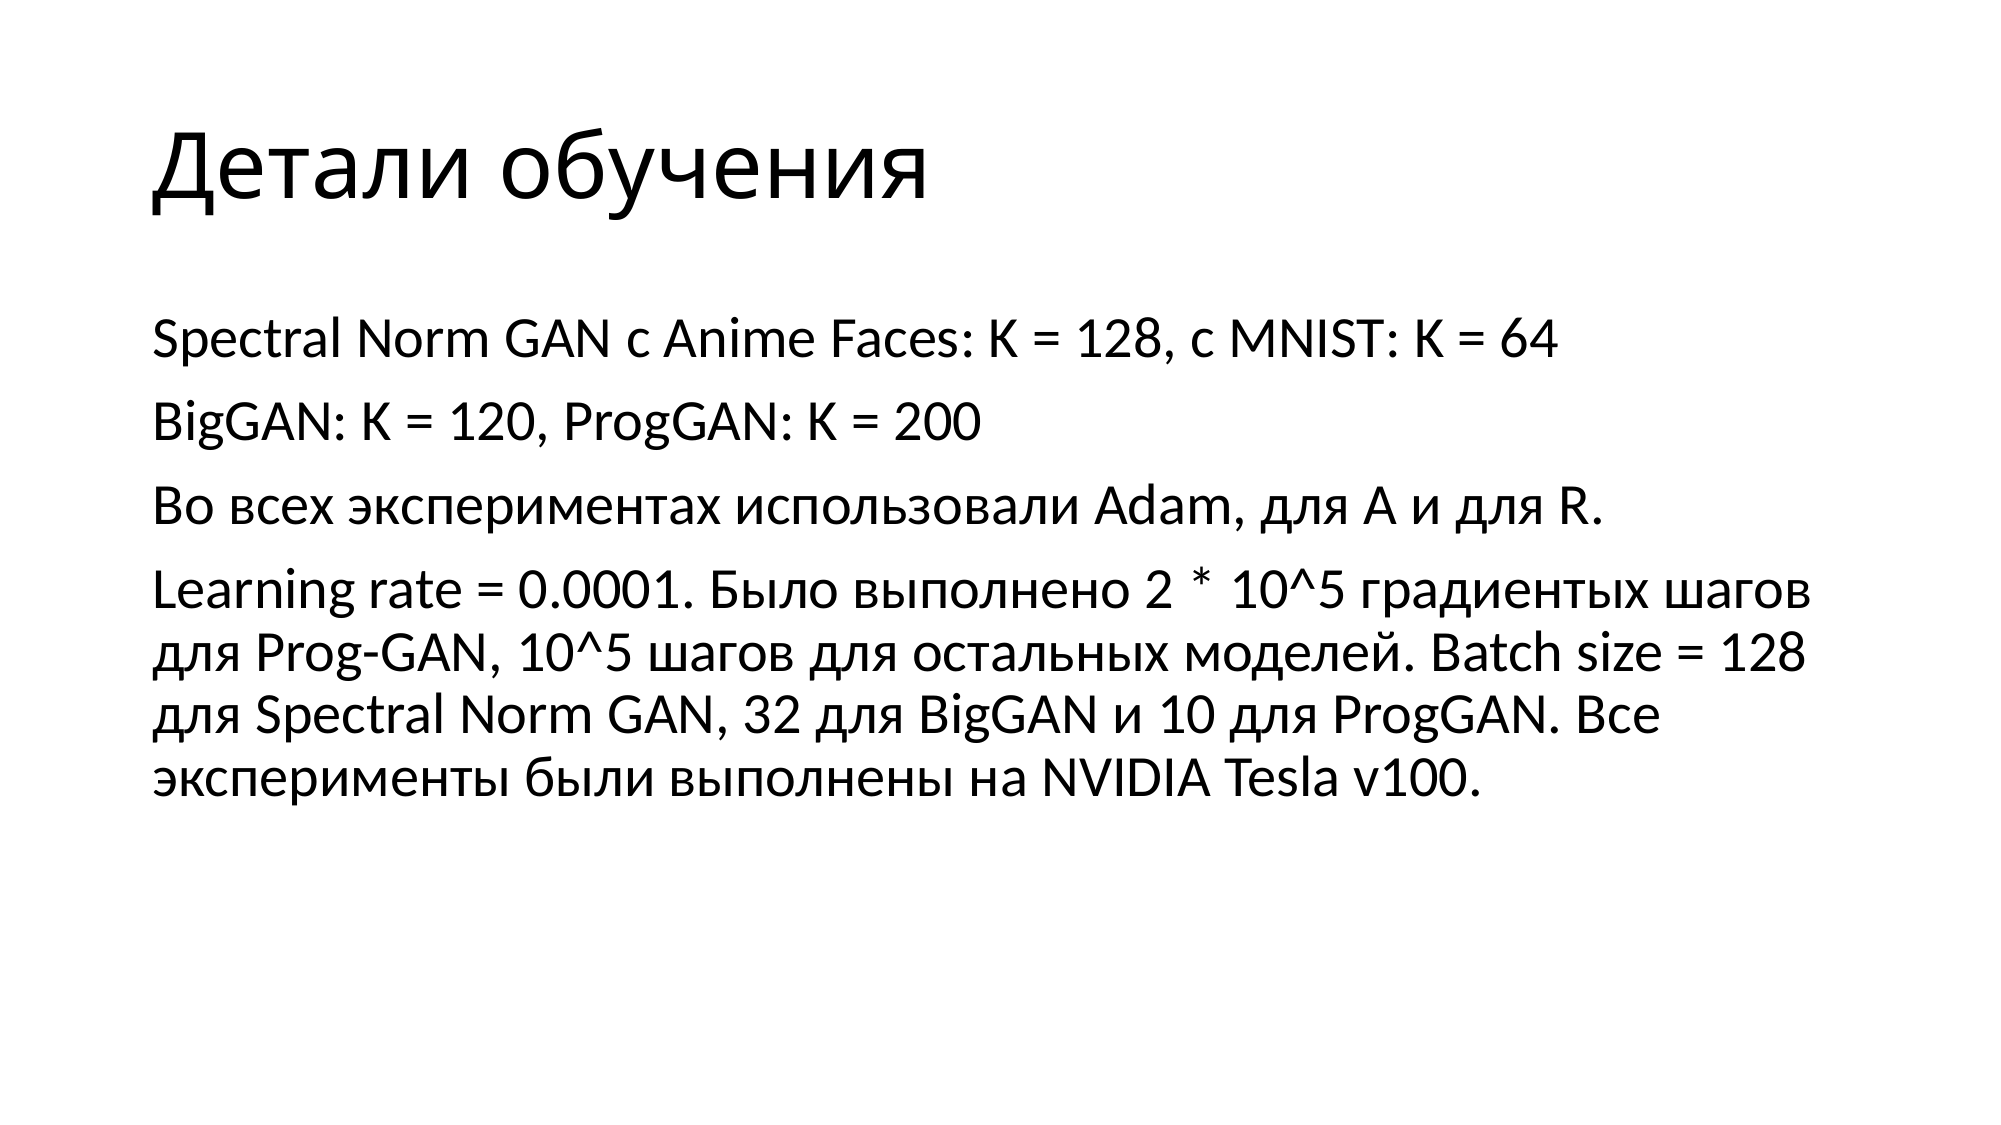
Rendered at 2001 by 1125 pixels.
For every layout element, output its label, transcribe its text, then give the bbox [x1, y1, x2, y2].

list Spectral Norm GAN c Anime Faces: K = 128, c MNIST: K = 64 BigGAN: K = 120, ProgGAN: K = 200 Во всех экспериментах использовали Adam, для A и для R. Learning rate = 0.0001. Было выполнено 2 * 10^5 градиентых шагов для Prog-GAN, 10^5 шагов для остальных моделей. Batch size = 128 для Spectral Norm GAN, 32 для BigGAN и 10 для ProgGAN. Все эксперименты были выполнены на NVIDIA Tesla v100. [137, 299, 1863, 1014]
title Детали обучения [137, 59, 1863, 278]
